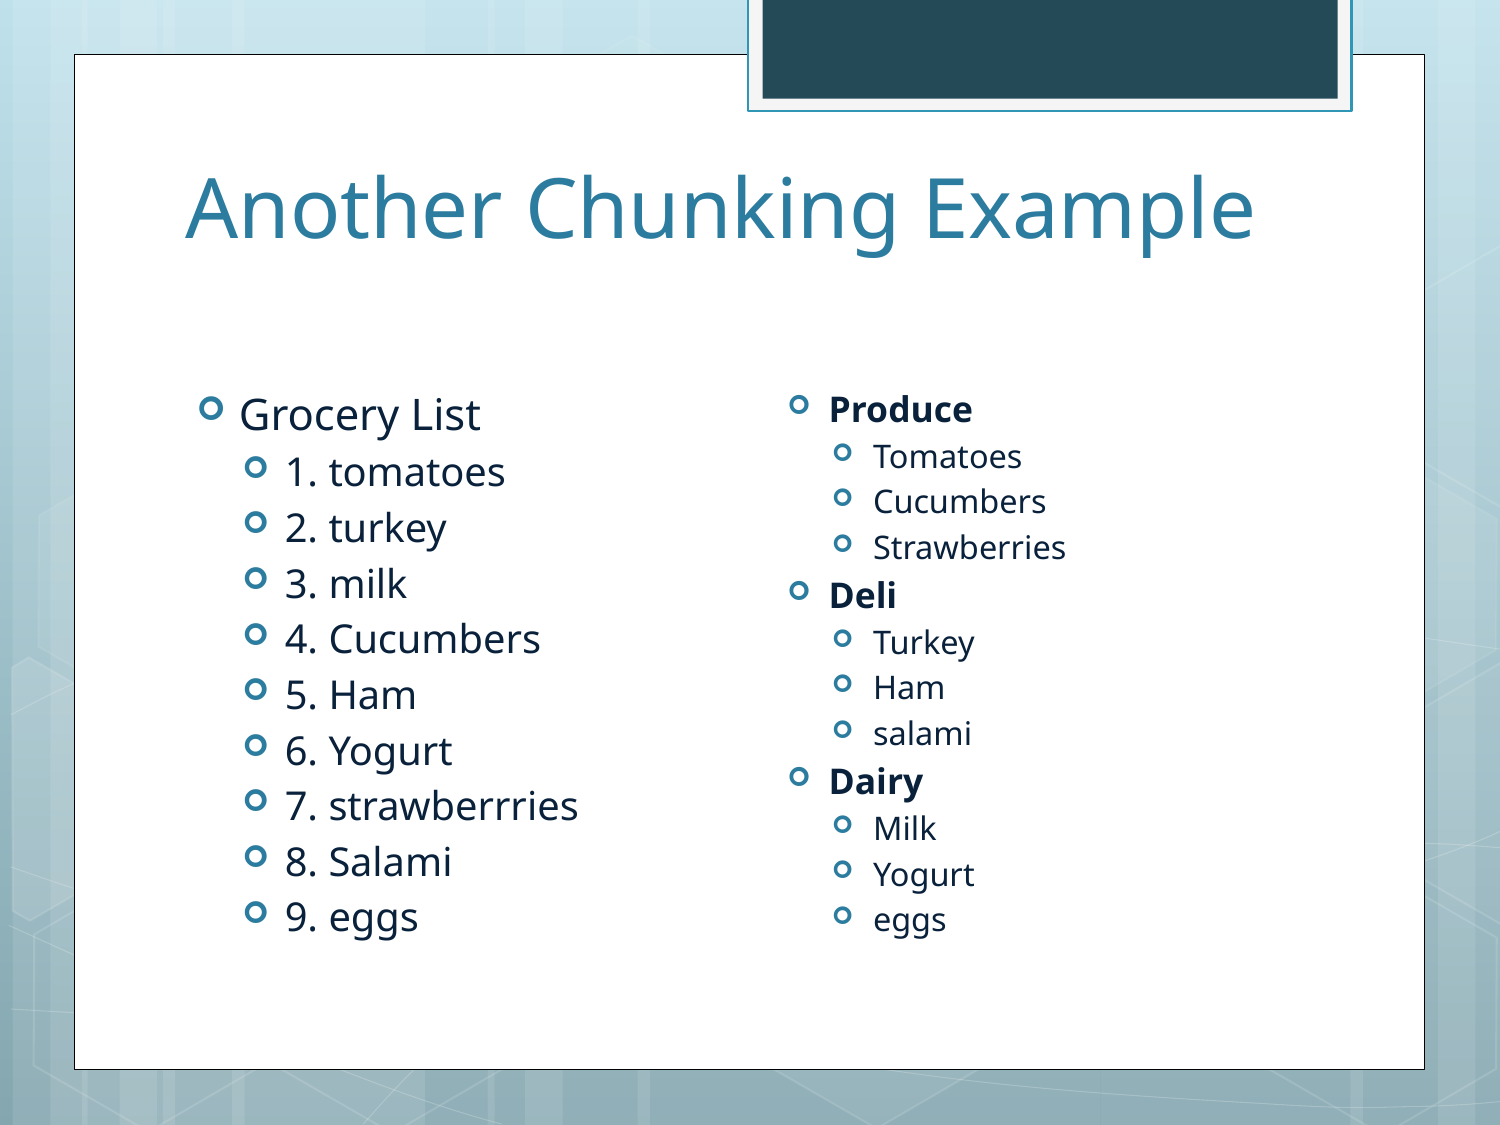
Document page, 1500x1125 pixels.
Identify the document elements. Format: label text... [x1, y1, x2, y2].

list Produce Tomatoes Cucumbers Strawberries Deli Turkey Ham salami Dairy Milk Yogurt eggs [761, 379, 1323, 953]
title Another Chunking Example [170, 74, 1323, 263]
list Grocery List 1. tomatoes 2. turkey 3. milk 4. Cucumbers 5. Ham 6. Yogurt 7. strawberrries 8. Salami 9. eggs [171, 379, 732, 953]
